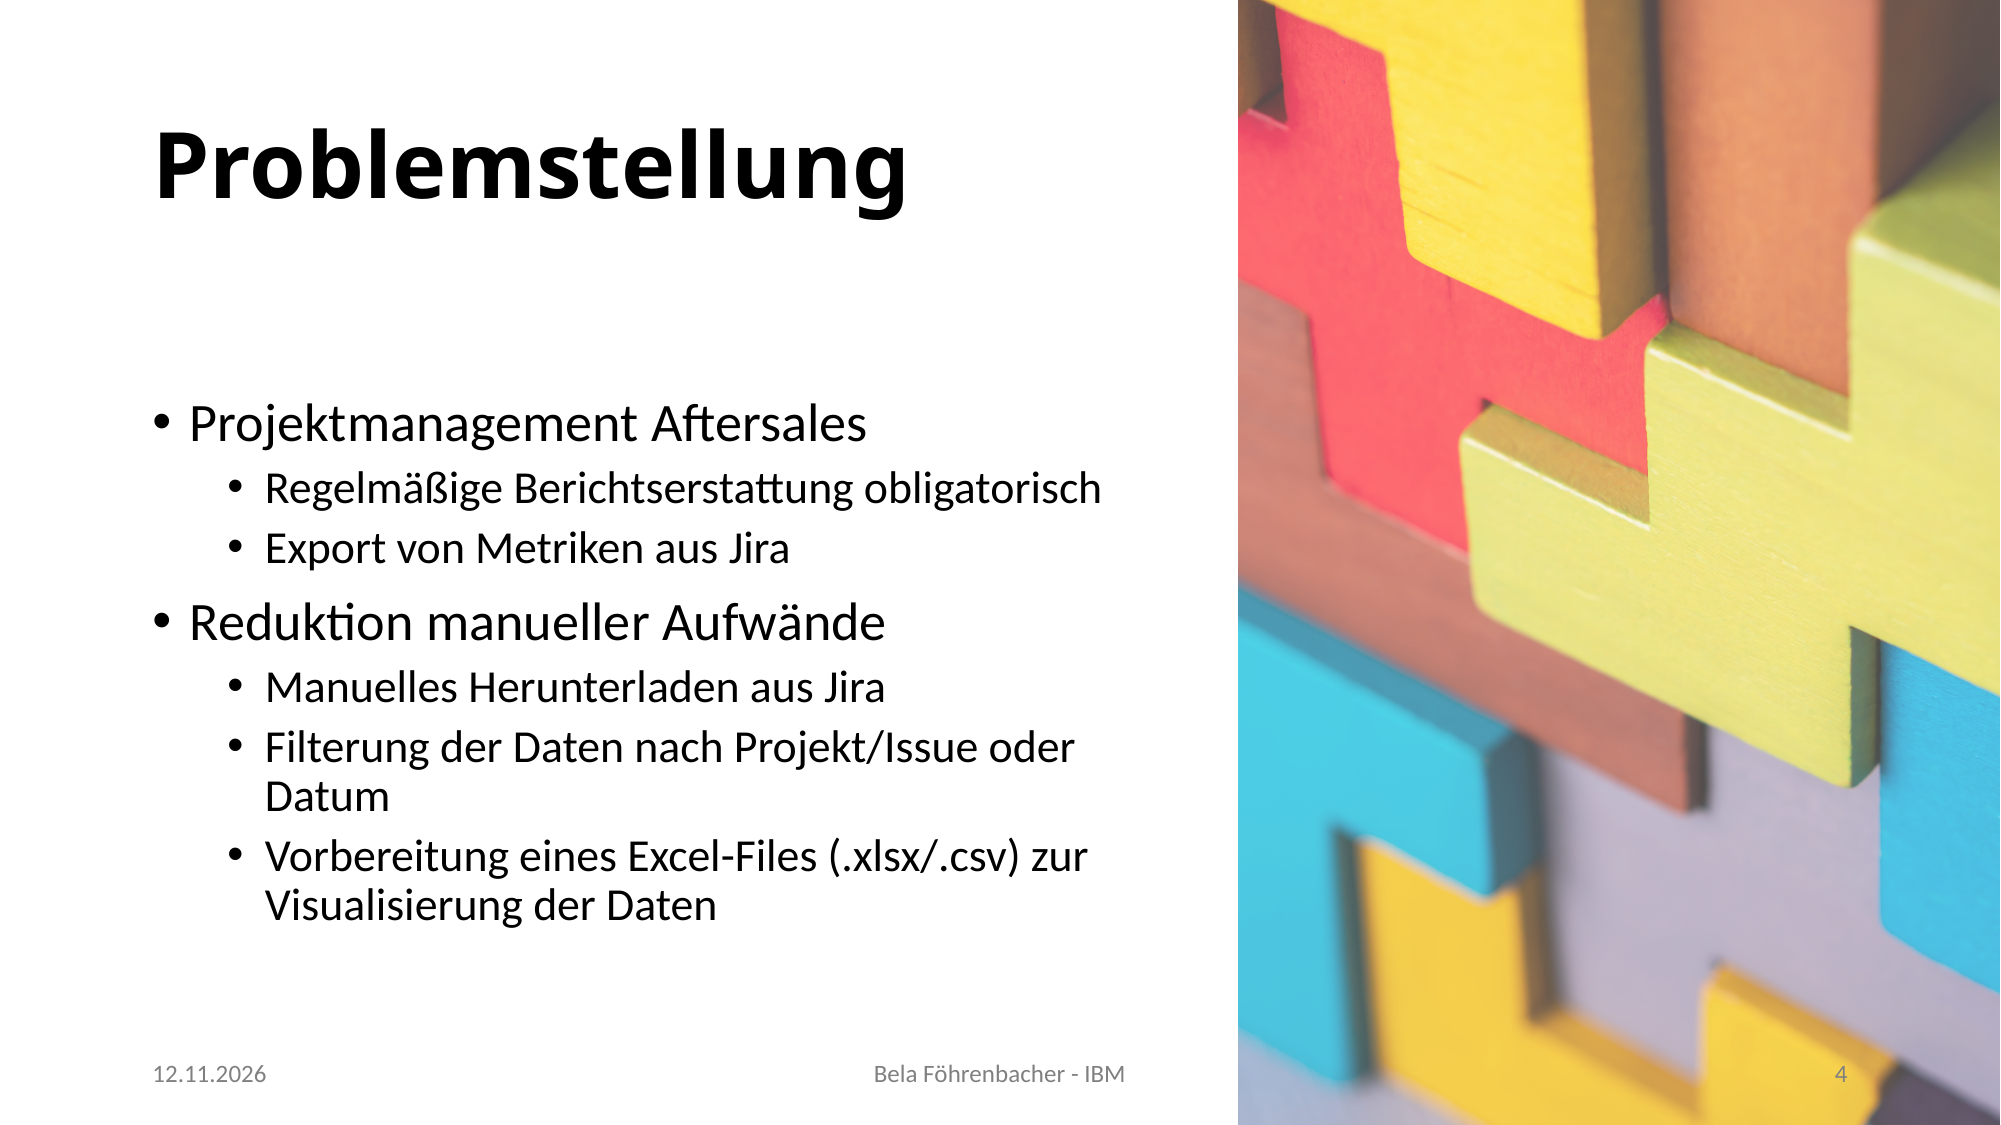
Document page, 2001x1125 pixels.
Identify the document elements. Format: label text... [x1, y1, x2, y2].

picture [1238, 0, 2000, 1125]
title Problemstellung [137, 59, 1238, 278]
list Projektmanagement Aftersales Regelmäßige Berichtserstattung obligatorisch Export von Metriken aus Jira Reduktion manueller Aufwände Manuelles Herunterladen aus Jira Filterung der Daten nach Projekt/Issue oder Datum Vorbereitung eines Excel-Files (.xlsx/.csv) zur Visualisierung der Daten [137, 311, 1164, 1014]
footer Bela Föhrenbacher - IBM [662, 1042, 1238, 1103]
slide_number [137, 1042, 588, 1103]
